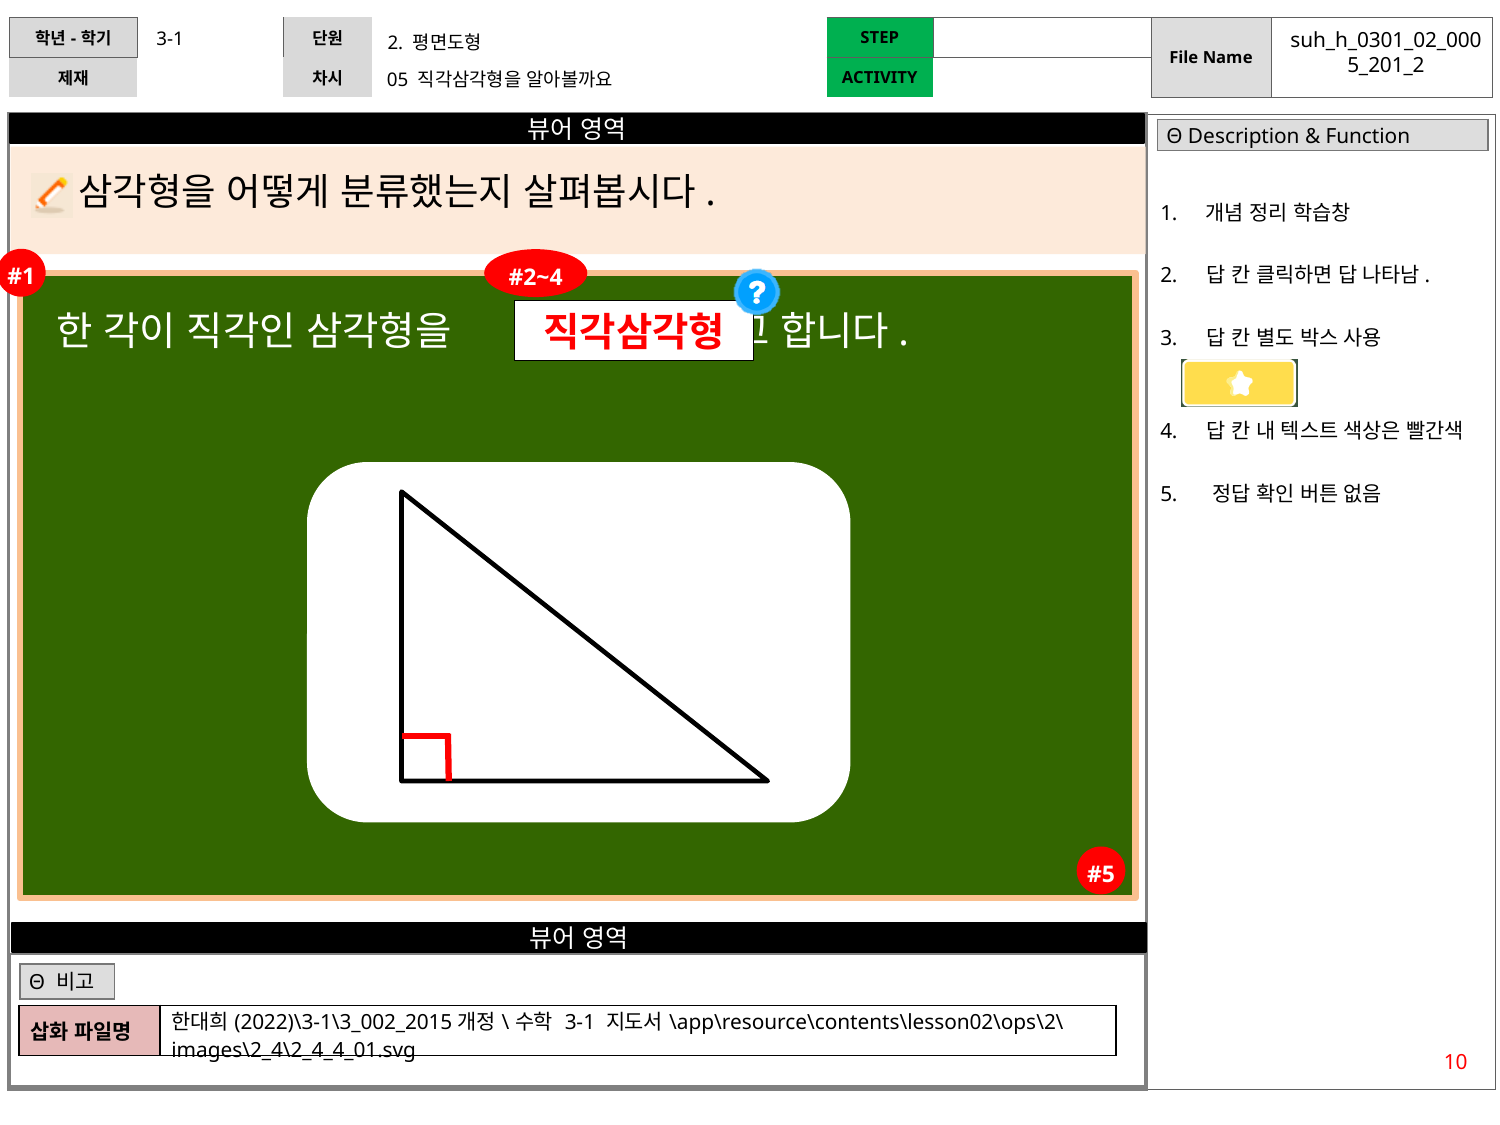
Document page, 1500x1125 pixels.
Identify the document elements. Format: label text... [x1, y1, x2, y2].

text_box #5 [1074, 844, 1128, 897]
table_header 한대희(2022)\3-1\3_002_2015개정\수학 3-1 지도서\app\resource\contents\lesson02\ops\2\images\2_4\2_4_4_01.svg [161, 1006, 1115, 1055]
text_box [401, 491, 768, 782]
picture [31, 173, 73, 218]
text_box [304, 459, 853, 825]
picture [1180, 358, 1298, 407]
text_box 2. 평면도형 [372, 23, 828, 48]
text_box suh_h_0301_02_0005_201_2 [1271, 18, 1500, 84]
picture [726, 262, 787, 322]
text_box [18, 271, 1137, 900]
text_box 05 직각삼각형을 알아볼까요 [372, 60, 821, 96]
text_box 한 각이 직각인 삼각형을 이라고 합니다. [754, 298, 1111, 361]
text_box 한 각이 직각인 삼각형을 이라고 합니다. [41, 298, 530, 361]
text_box #2~4 [482, 247, 590, 300]
text_box 3-1 [141, 18, 284, 55]
text_box [9, 145, 1148, 256]
table_header Θ Description & Function [1158, 120, 1487, 150]
text_box 삼각형을 어떻게 분류했는지 살펴봅시다. [63, 160, 1150, 221]
text_box 개념 정리 학습창 답 칸 클릭하면 답 나타남. 답 칸 별도 박스 사용 답 칸 내 텍스트 색상은 빨간색 정답 확인 버튼 없음 [1145, 160, 1500, 570]
text_box #1 [0, 246, 48, 299]
text_box 직각삼각형 [514, 300, 754, 361]
table_header 삽화 파일명 [20, 1006, 159, 1055]
